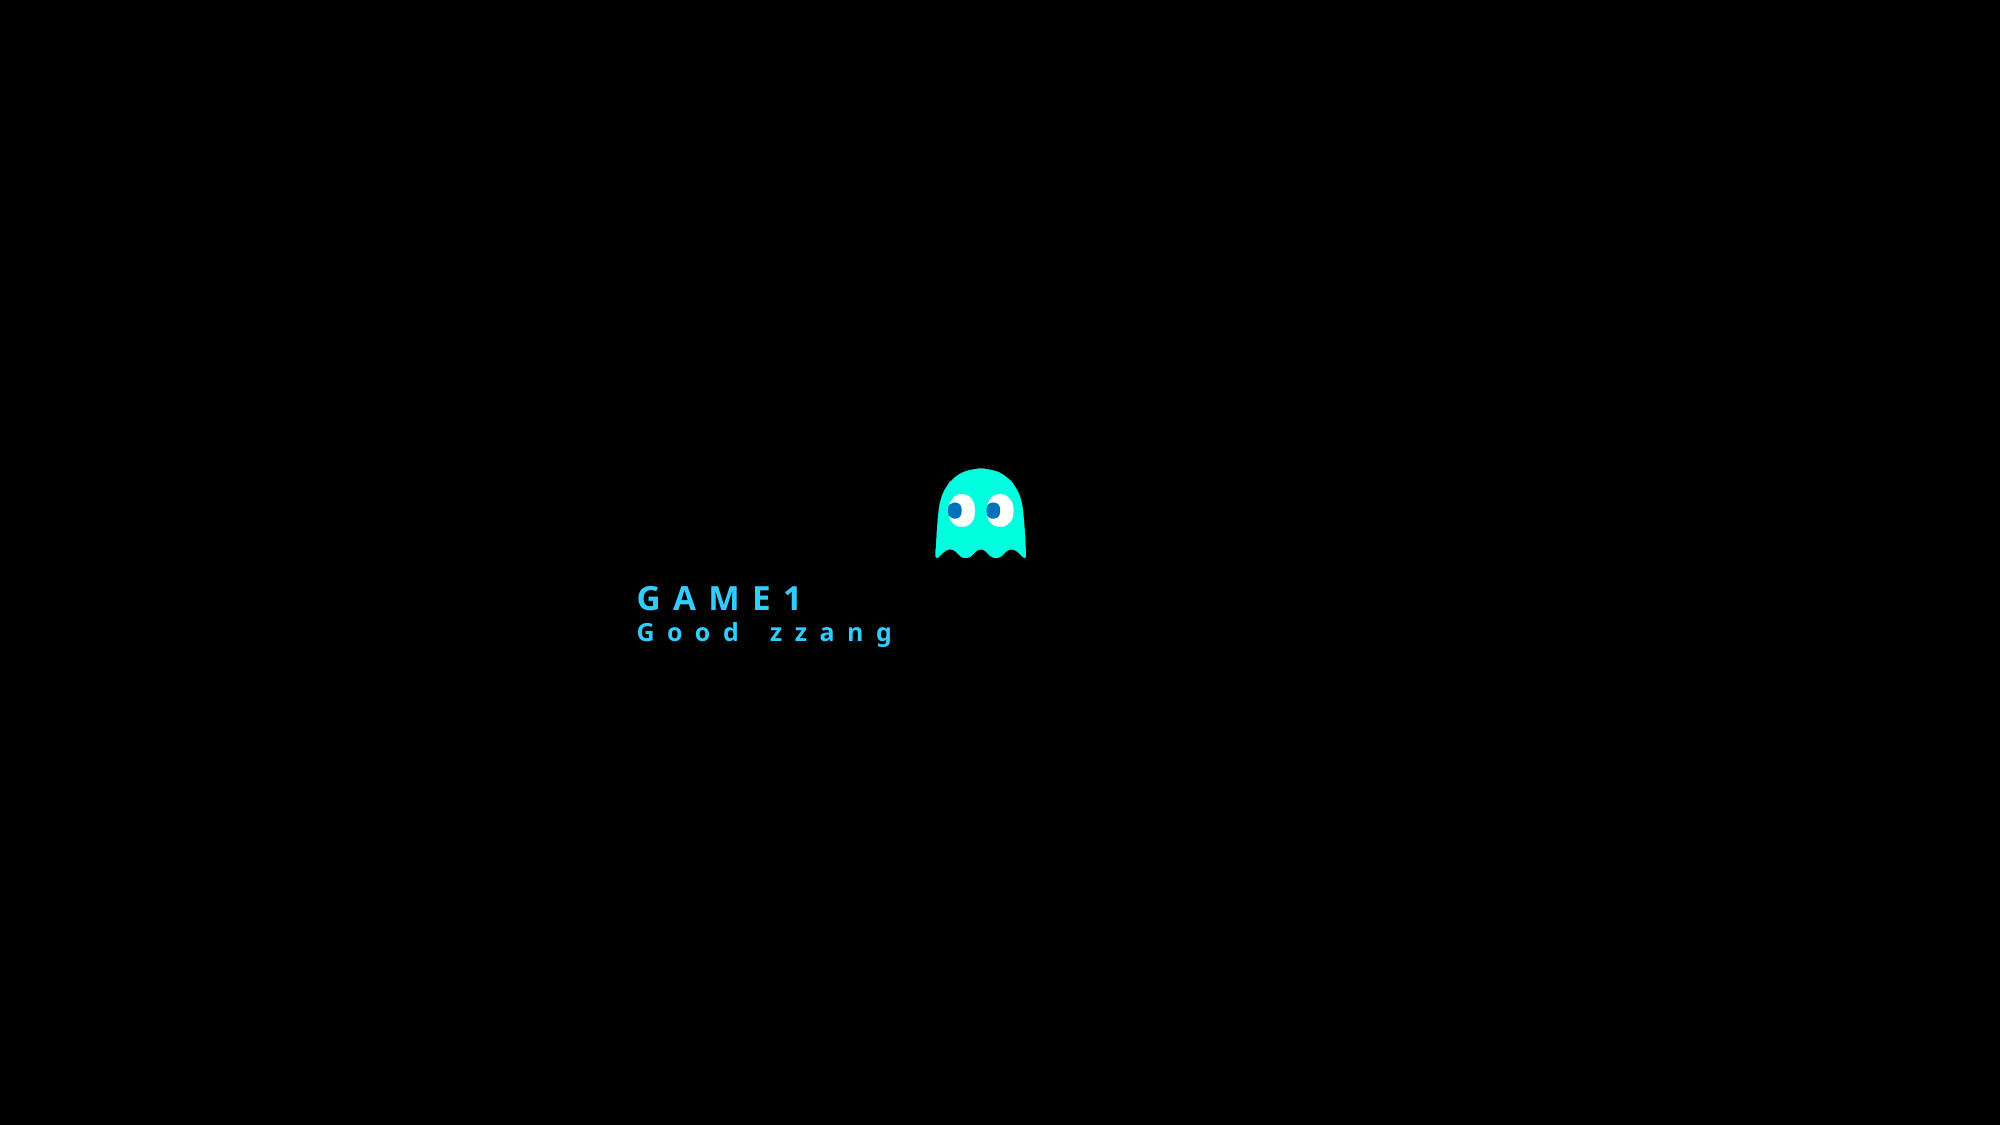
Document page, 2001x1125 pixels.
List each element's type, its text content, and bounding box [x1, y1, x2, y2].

text_box GAME1 Good zzang [621, 569, 1340, 655]
picture [935, 468, 1026, 559]
